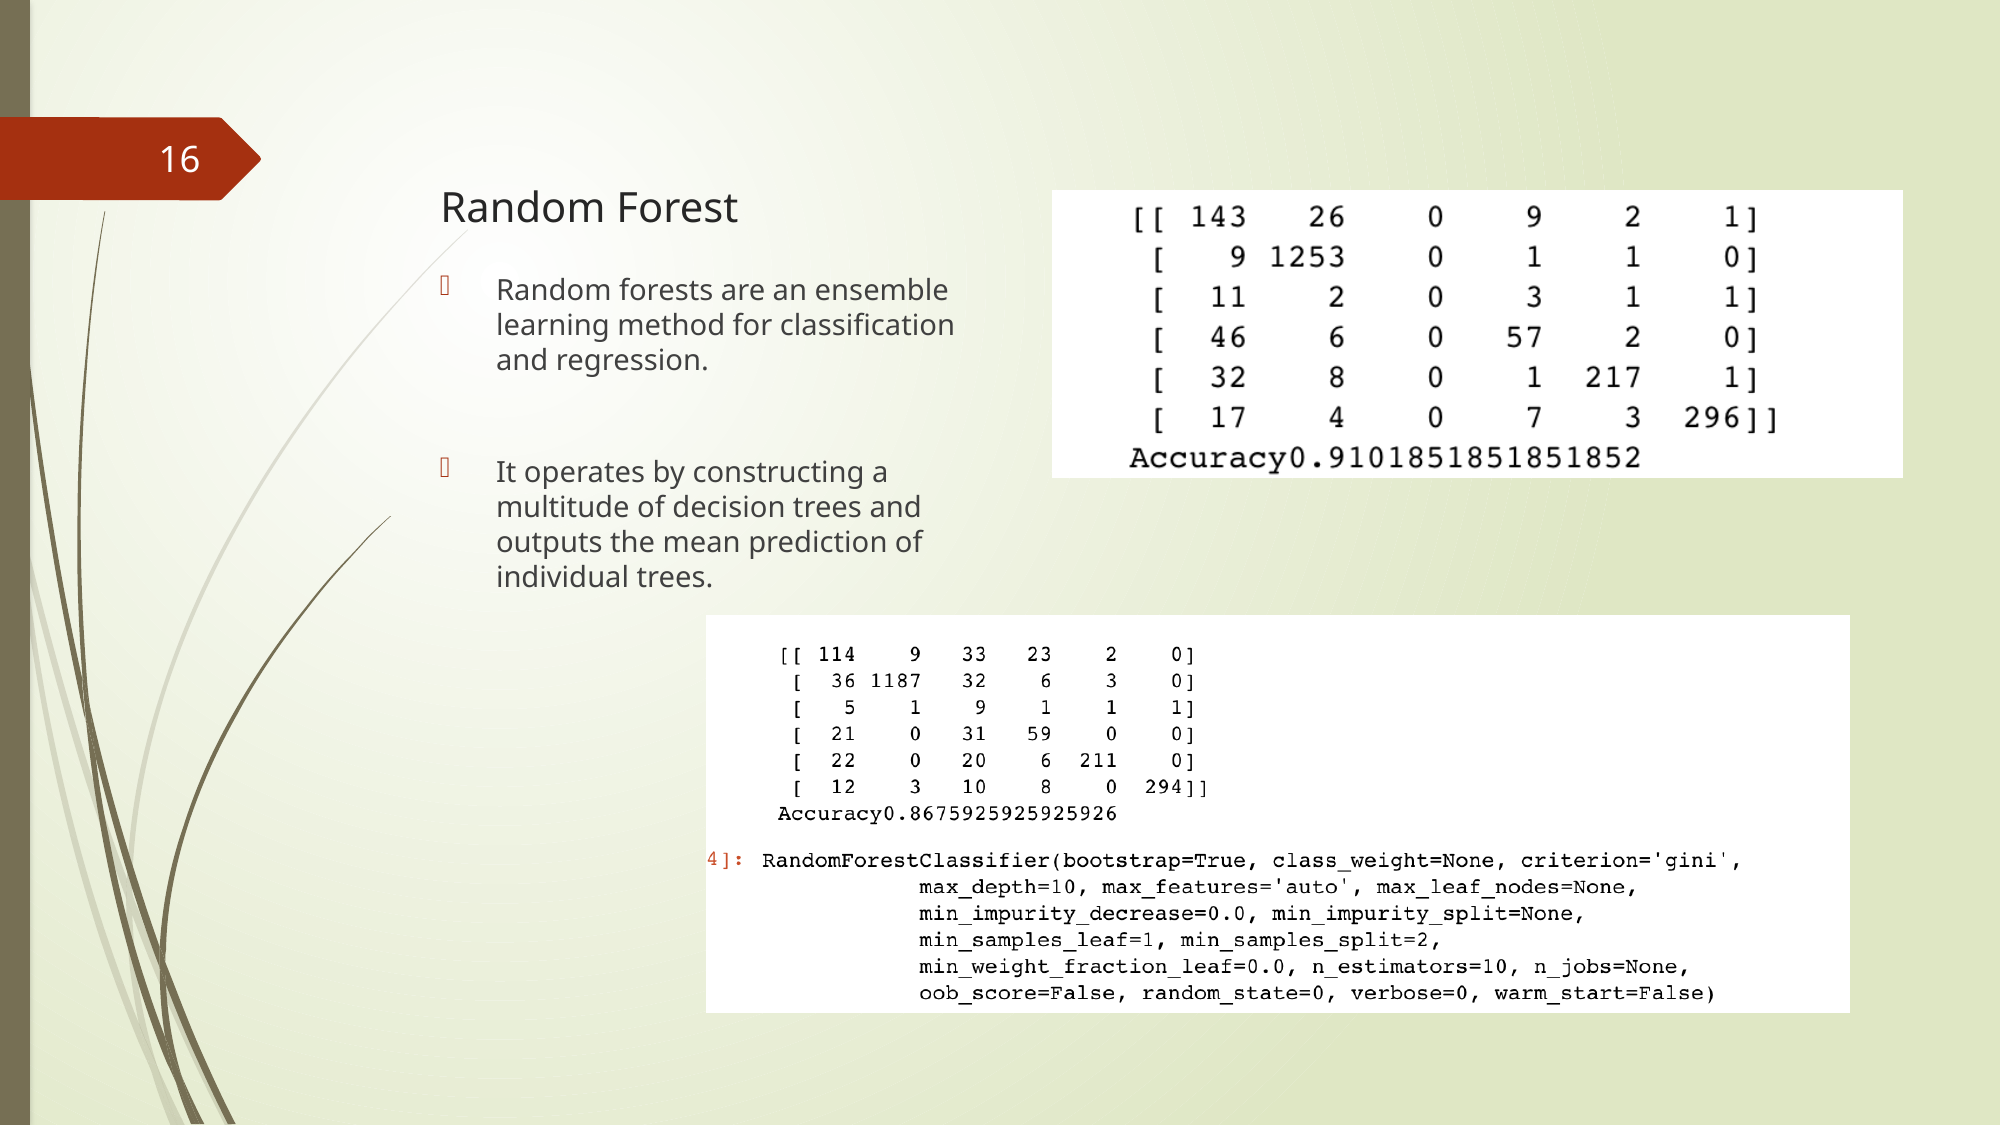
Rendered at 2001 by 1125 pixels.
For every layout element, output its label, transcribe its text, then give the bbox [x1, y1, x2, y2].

slide_number 16 [87, 129, 216, 190]
title Random Forest [425, 73, 1011, 239]
list Random forests are an ensemble learning method for classification and regression. It operates by constructing a multitude of decision trees and outputs the mean prediction of individual trees. [424, 263, 1008, 970]
picture [1052, 190, 1904, 478]
picture [705, 614, 1851, 1013]
